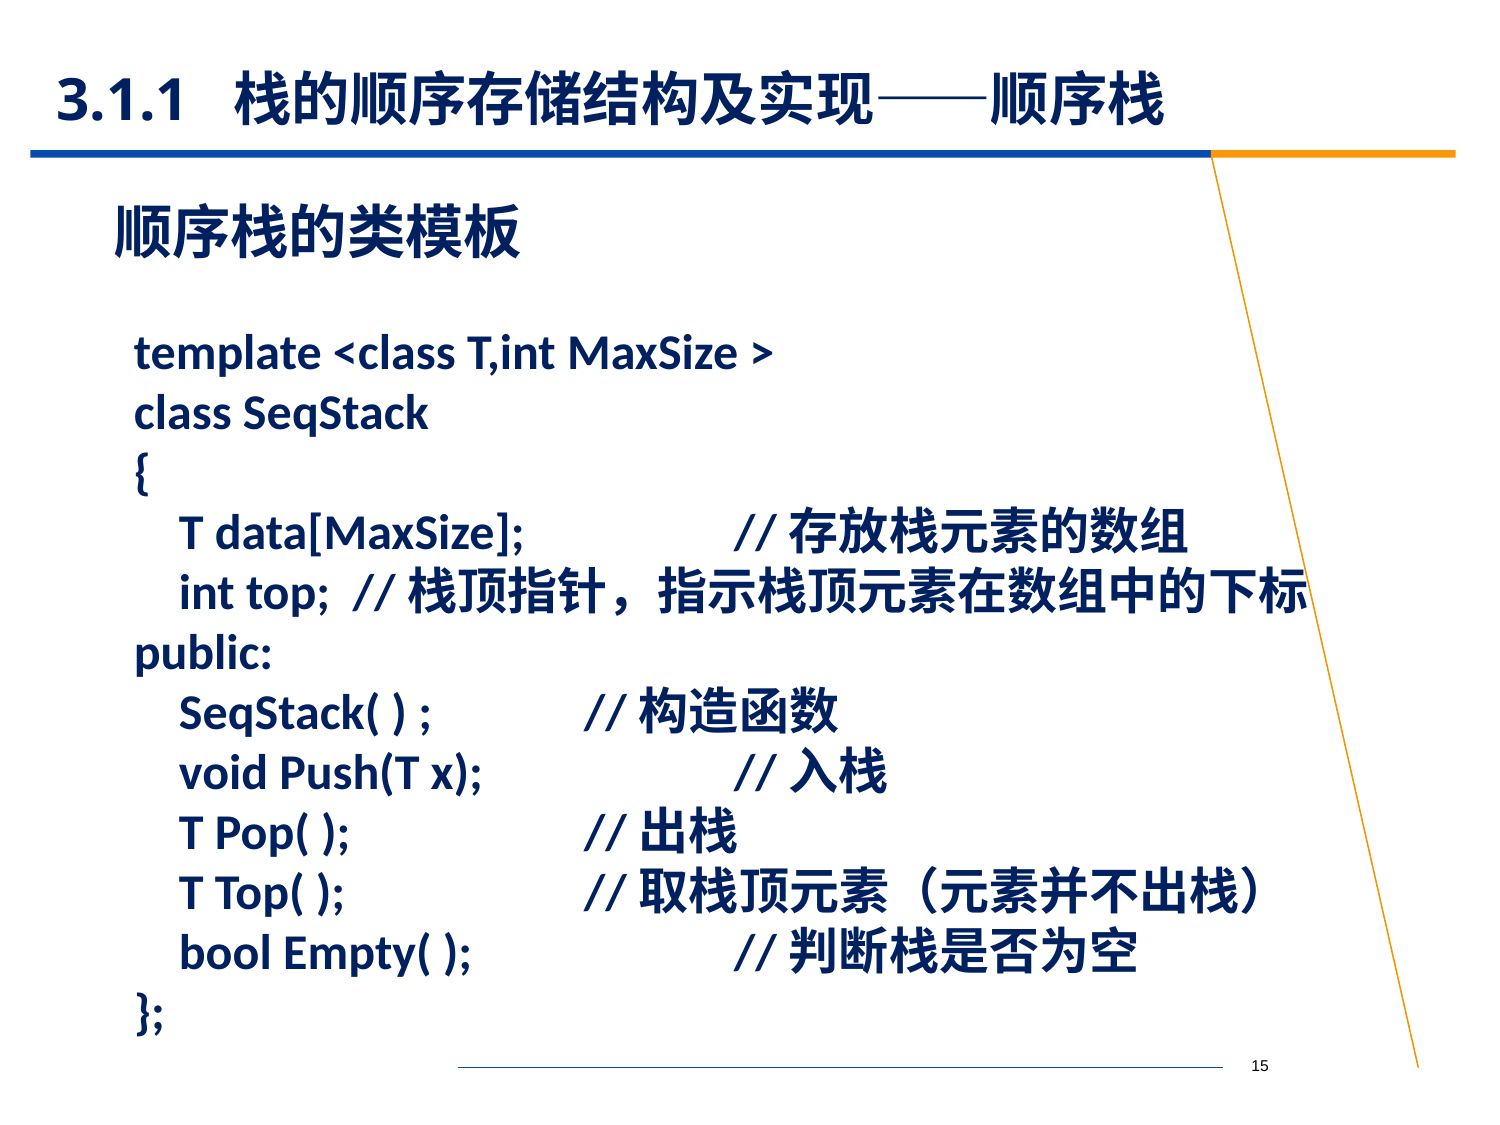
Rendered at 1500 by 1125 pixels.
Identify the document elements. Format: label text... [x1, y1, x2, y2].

text_box template <class T,int MaxSize > class SeqStack { T data[MaxSize]; //存放栈元素的数组 int top; //栈顶指针，指示栈顶元素在数组中的下标 public: SeqStack( ) ; //构造函数 void Push(T x); //入栈 T Pop( ); //出栈 T Top( ); //取栈顶元素（元素并不出栈） bool Empty( ); //判断栈是否为空 }; [119, 312, 1500, 1048]
title 3.1.1 栈的顺序存储结构及实现——顺序栈 [41, 64, 1392, 130]
text_box 顺序栈的类模板 [99, 172, 1450, 287]
